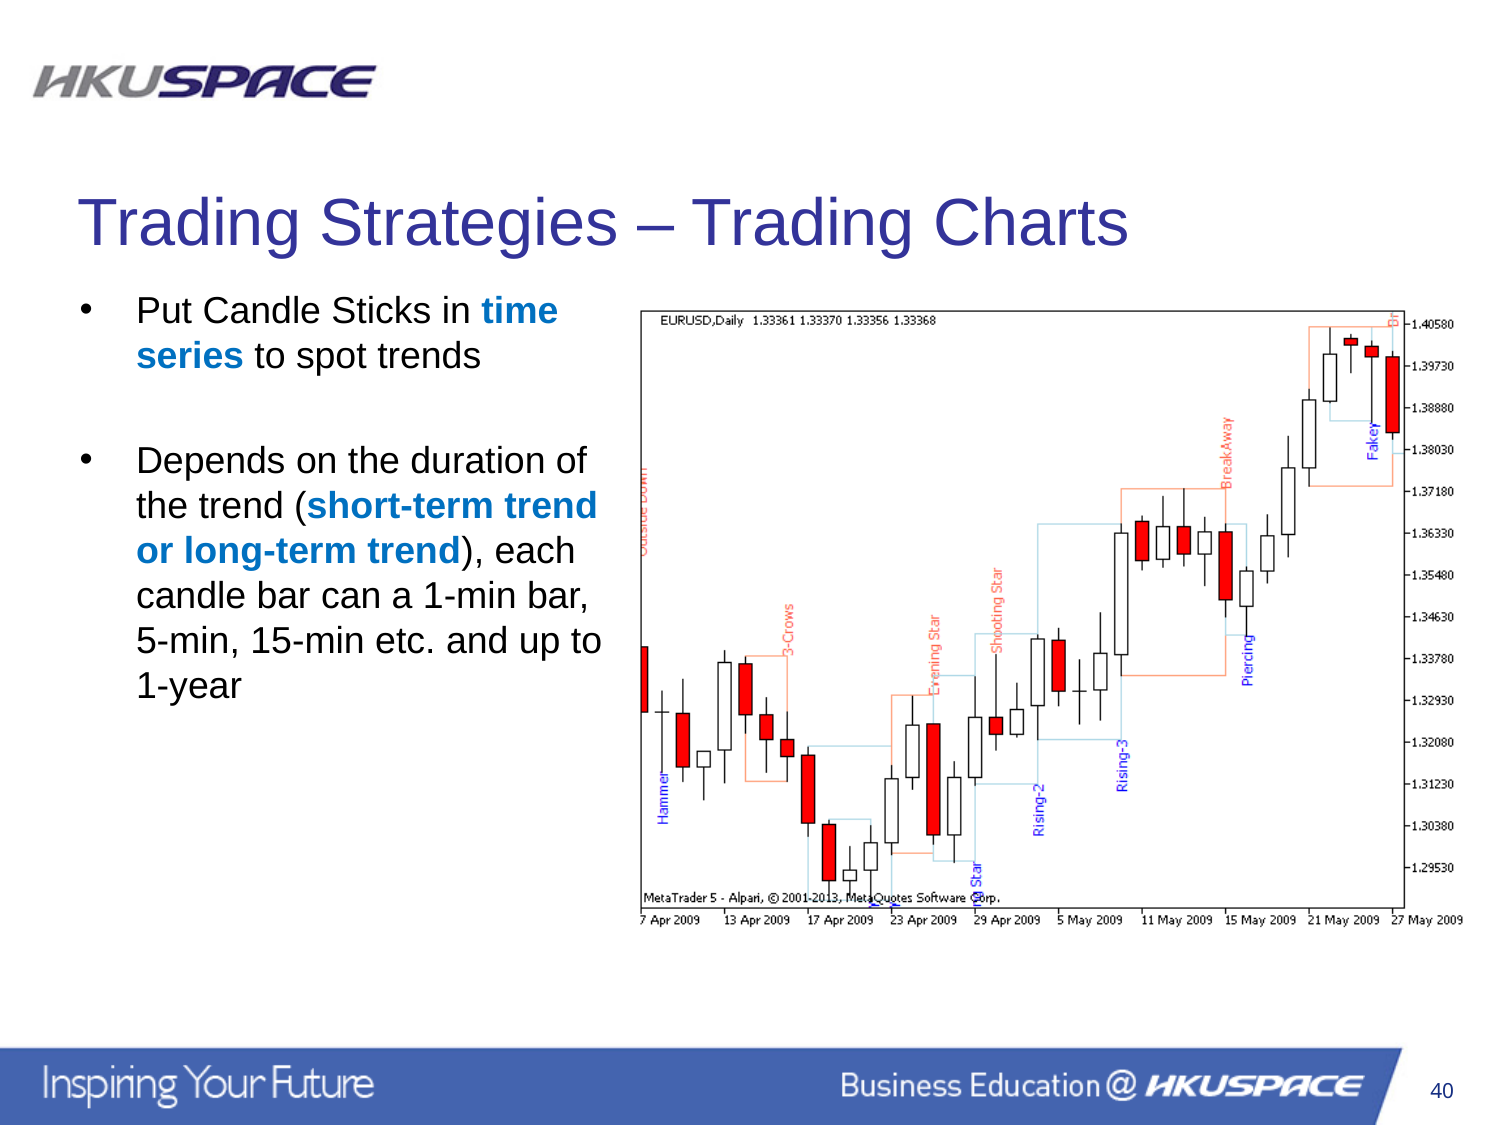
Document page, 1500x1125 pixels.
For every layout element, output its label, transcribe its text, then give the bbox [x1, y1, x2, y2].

text_box Put Candle Sticks in time series to spot trends Depends on the duration of the trend (short-term trend or long-term trend), each candle bar can a 1-min bar, 5-min, 15-min etc. and up to 1-year [64, 278, 621, 965]
picture [0, 0, 1500, 1125]
slide_number 40 [1415, 1070, 1499, 1125]
title Trading Strategies – Trading Charts [62, 101, 1388, 266]
